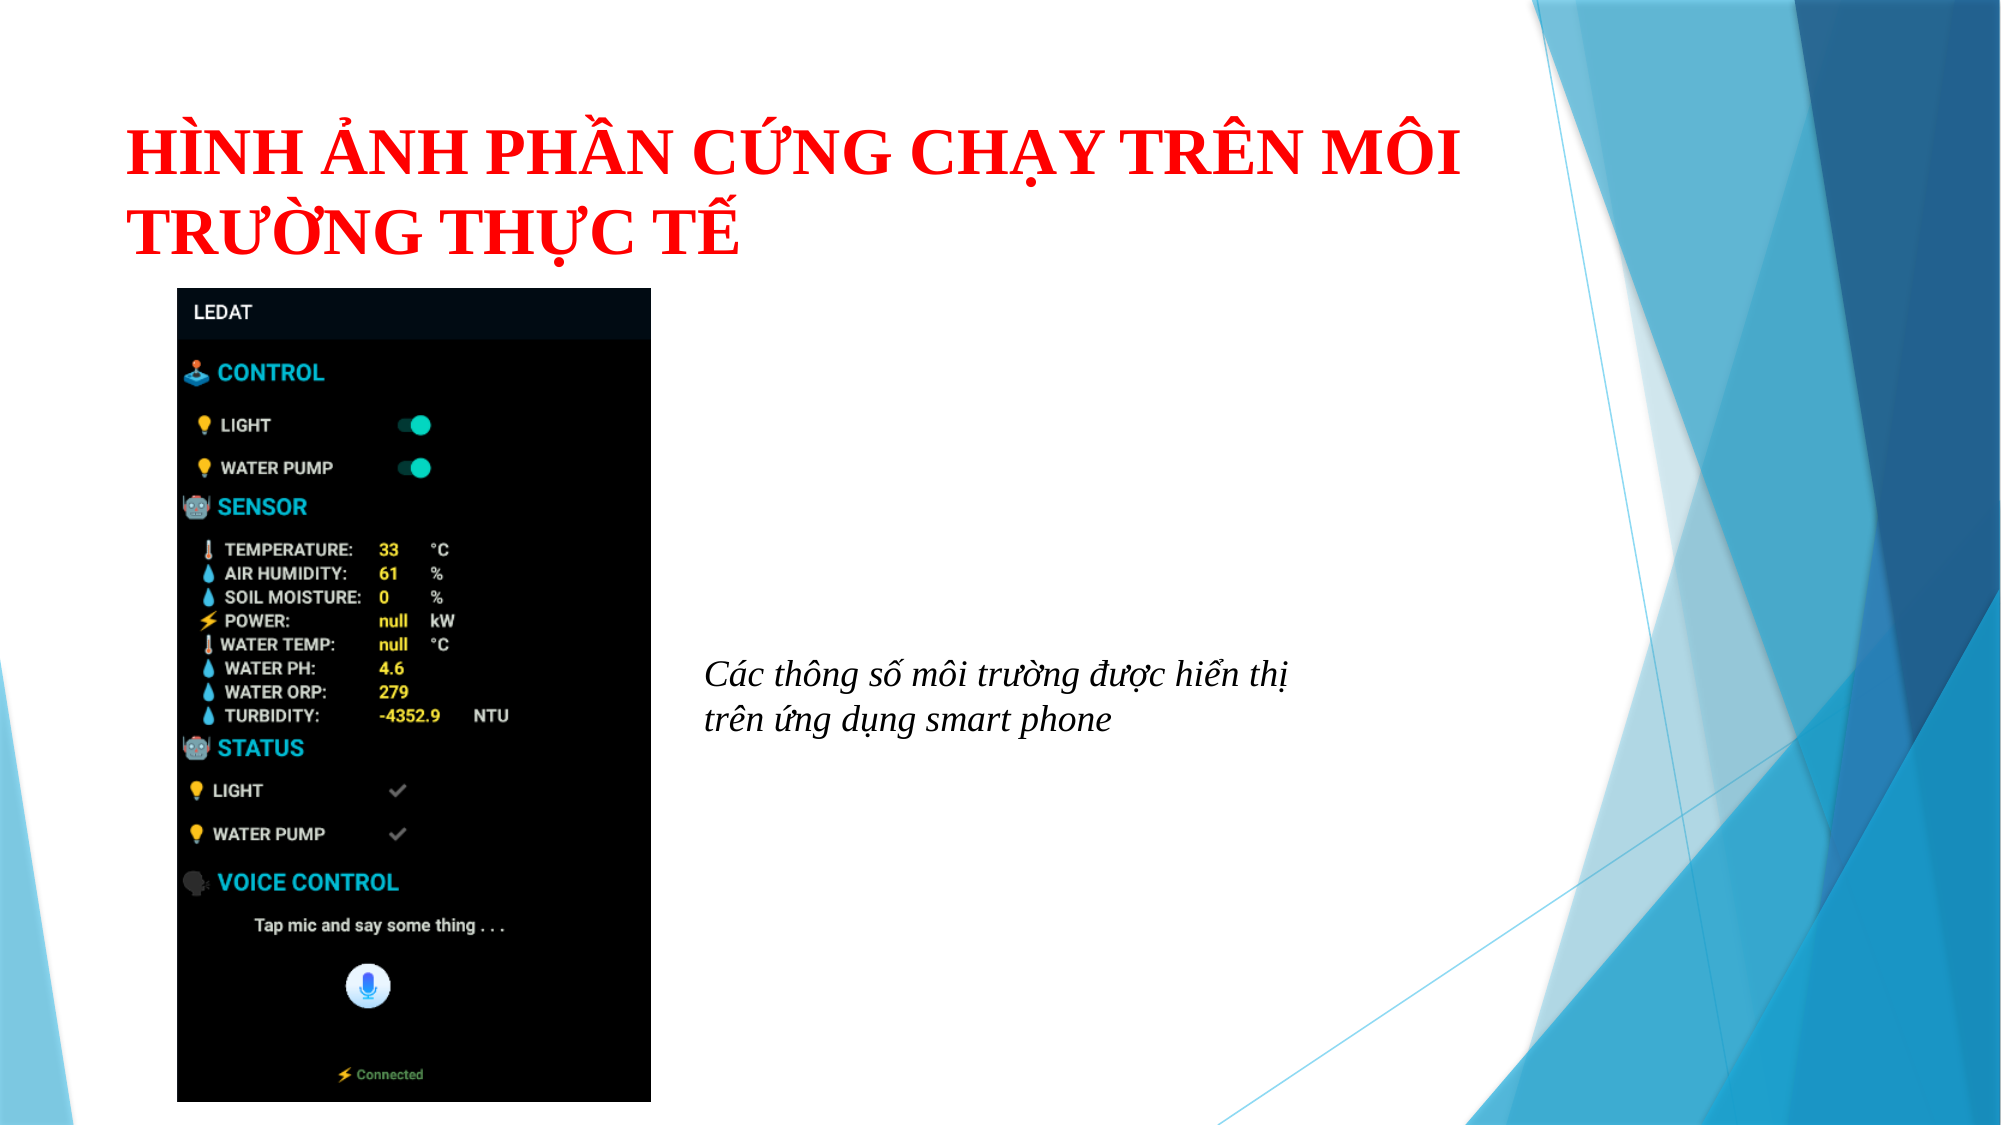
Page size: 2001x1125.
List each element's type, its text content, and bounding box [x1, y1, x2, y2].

picture [176, 288, 652, 1102]
text_box Các thông số môi trường được hiển thị trên ứng dụng smart phone [689, 641, 1305, 747]
title HÌNH ẢNH PHẦN CỨNG CHẠY TRÊN MÔI TRƯỜNG THỰC TẾ [111, 99, 1522, 317]
